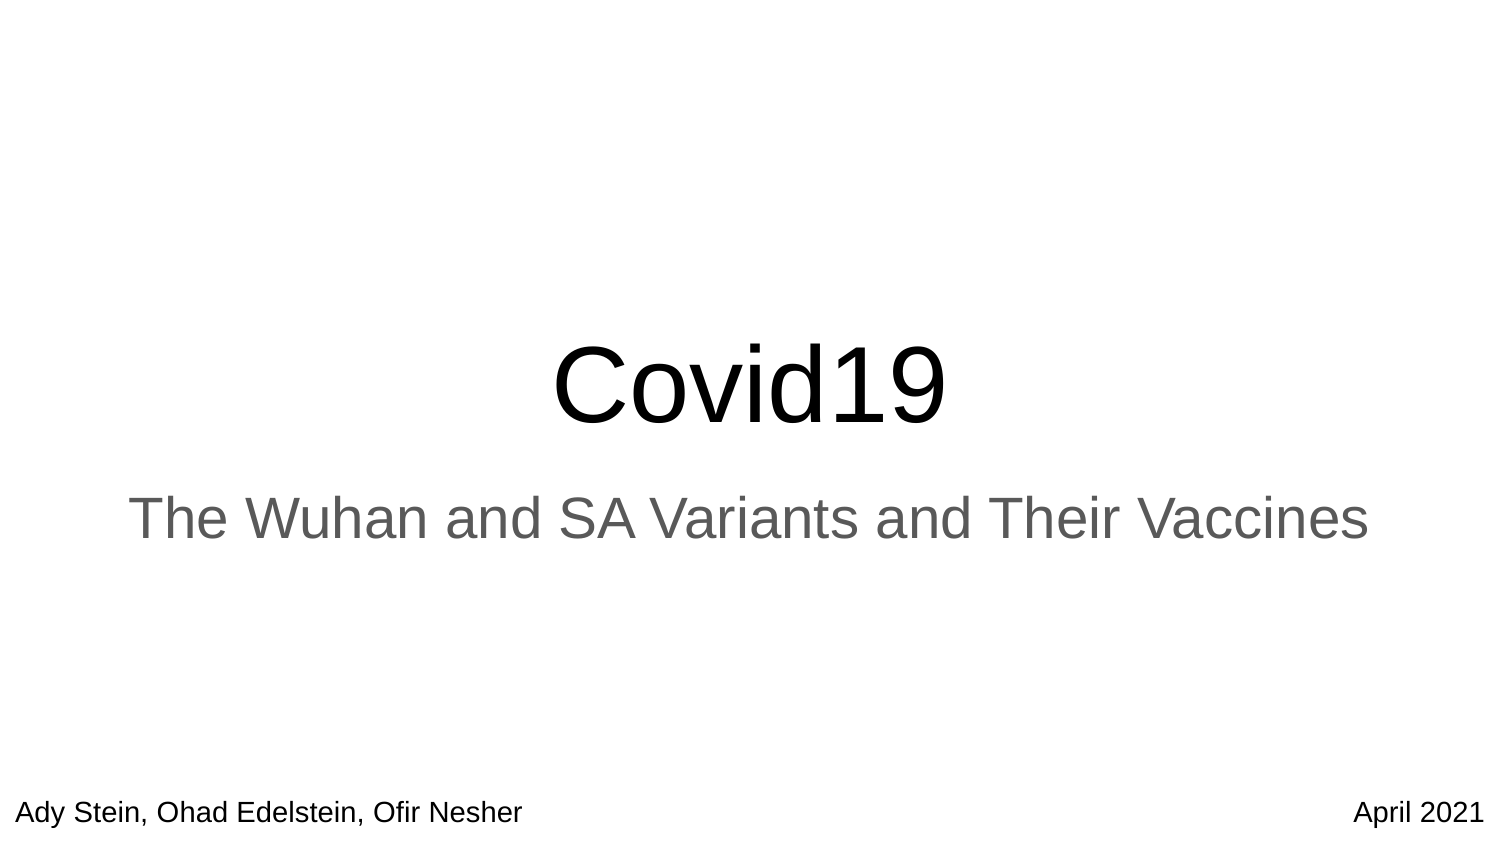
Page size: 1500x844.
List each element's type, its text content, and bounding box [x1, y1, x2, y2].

subtitle The Wuhan and SA Variants and Their Vaccines [51, 464, 1449, 595]
text_box April 2021 [951, 778, 1500, 843]
text_box Ady Stein, Ohad Edelstein, Ofir Nesher [0, 778, 549, 843]
title Covid19 [51, 122, 1449, 459]
